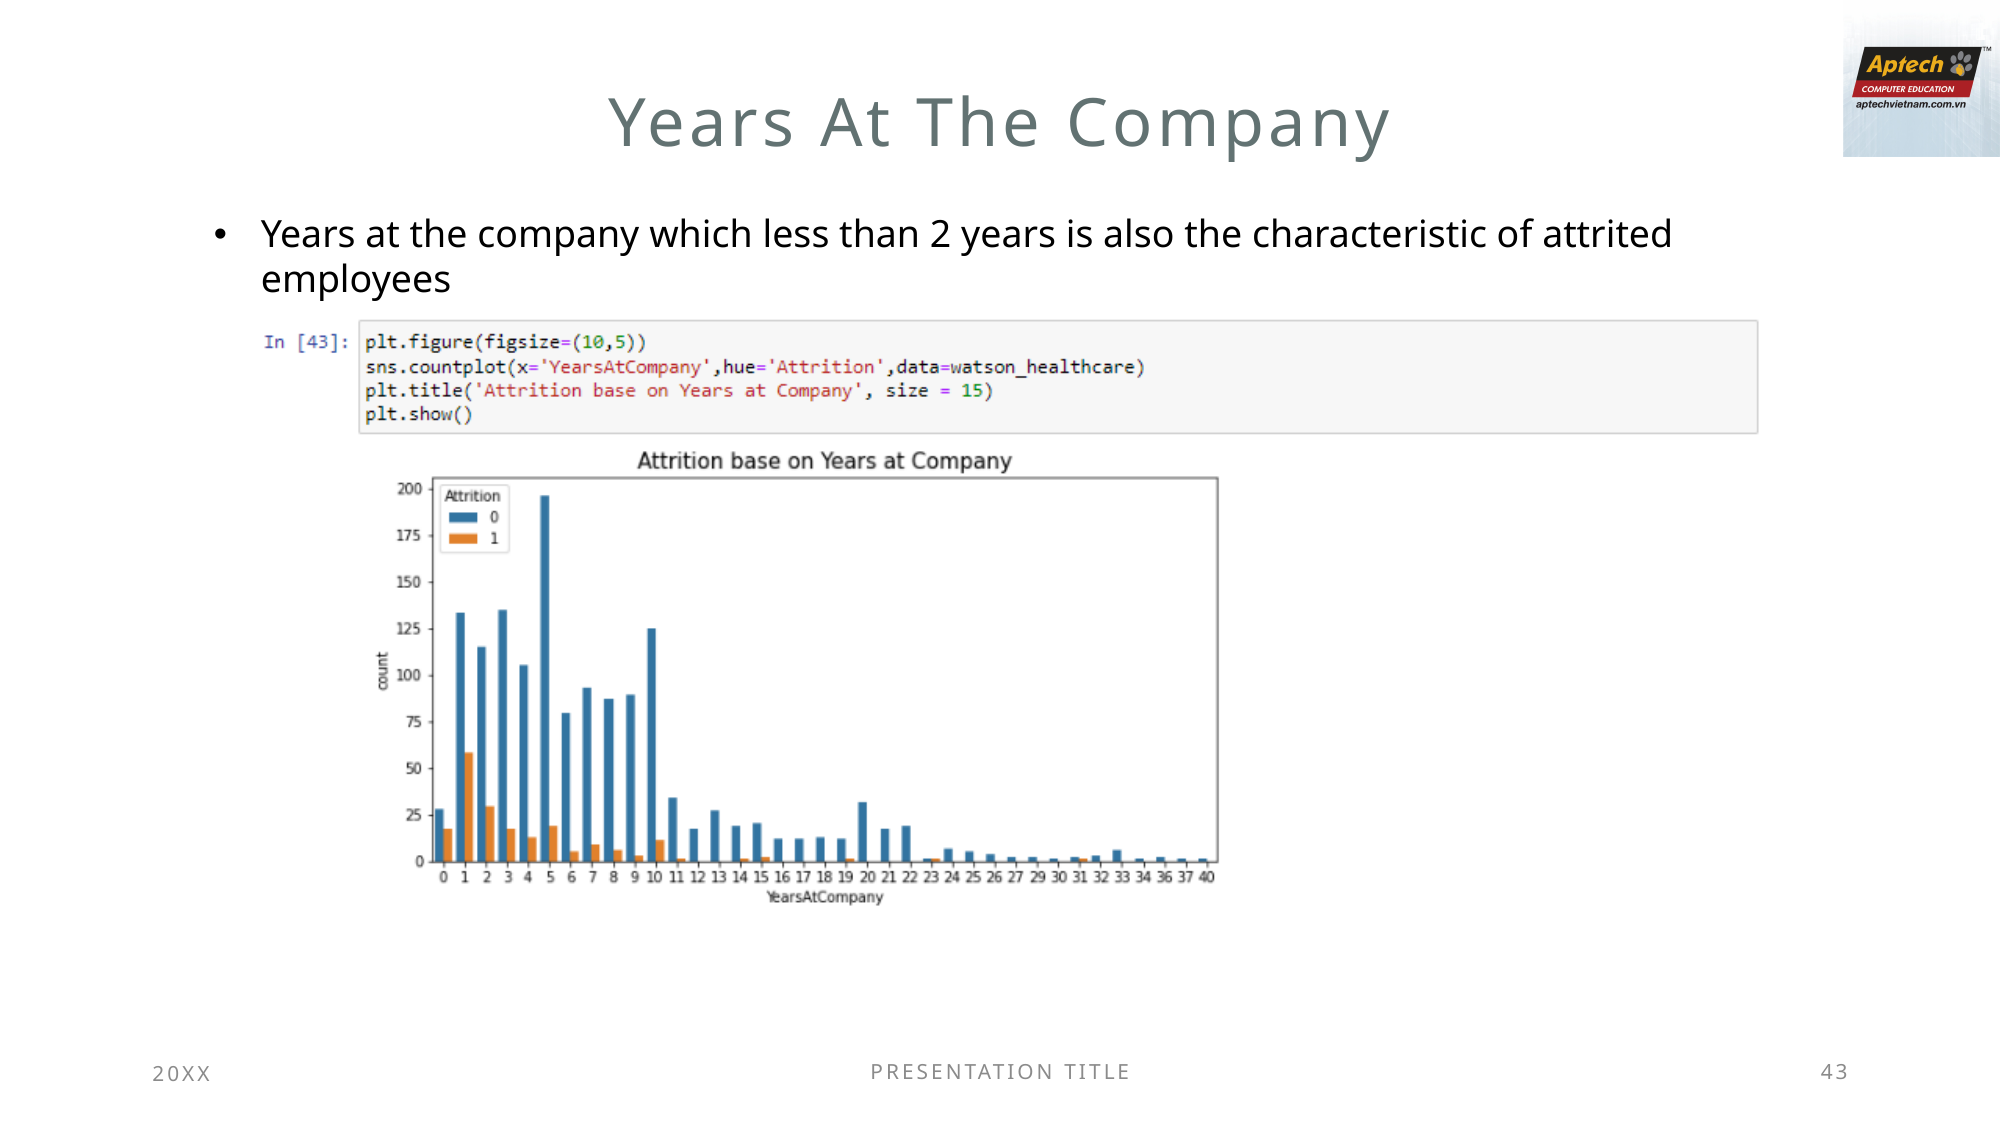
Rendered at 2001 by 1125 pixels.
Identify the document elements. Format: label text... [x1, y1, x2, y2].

slide_number 20XX [137, 1042, 588, 1103]
text_box Years at the company which less than 2 years is also the characteristic of attrited employees [199, 203, 1801, 308]
picture [257, 317, 1776, 934]
footer PRESENTATION TITLE [662, 1042, 1338, 1103]
picture [1843, 0, 2000, 157]
title Years At The Company [137, 81, 1863, 175]
slide_number 43 [1412, 1042, 1863, 1103]
